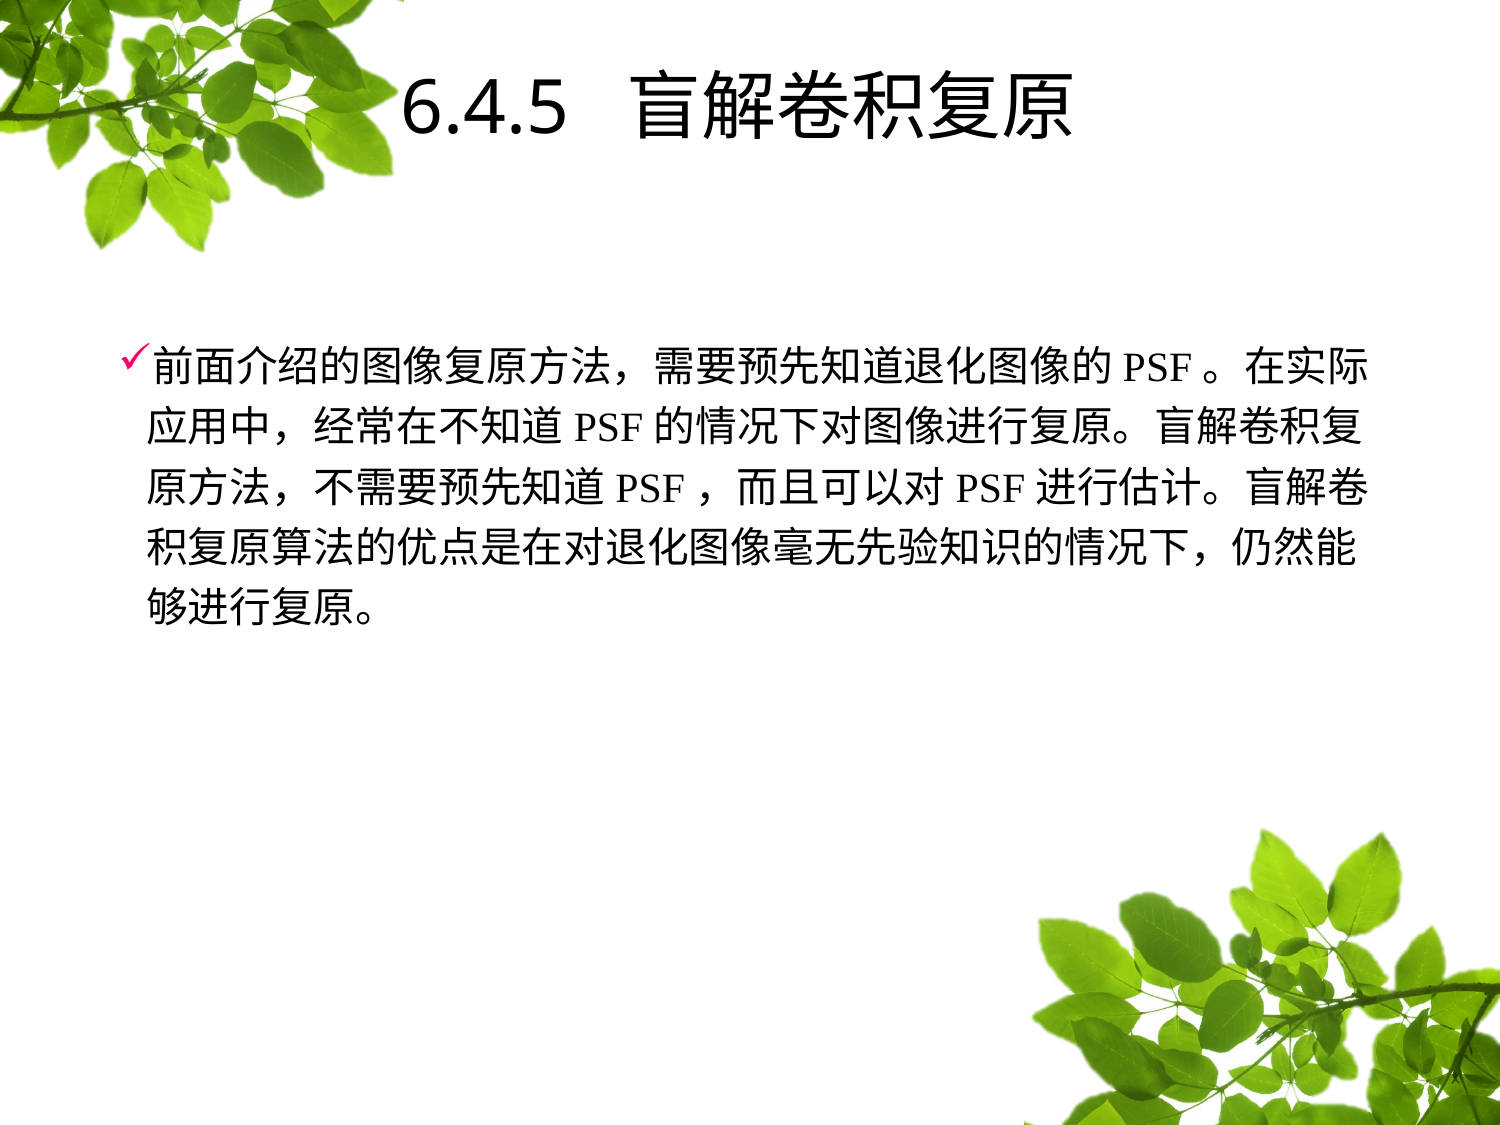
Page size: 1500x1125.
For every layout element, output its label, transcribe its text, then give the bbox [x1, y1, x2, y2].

title 6.4.5 盲解卷积复原 [385, 0, 1398, 219]
picture [1023, 827, 1500, 1125]
list 前面介绍的图像复原方法，需要预先知道退化图像的PSF。在实际应用中，经常在不知道PSF的情况下对图像进行复原。盲解卷积复原方法，不需要预先知道PSF，而且可以对PSF进行估计。盲解卷积复原算法的优点是在对退化图像毫无先验知识的情况下，仍然能够进行复原。 [102, 322, 1398, 995]
picture [0, 0, 405, 253]
